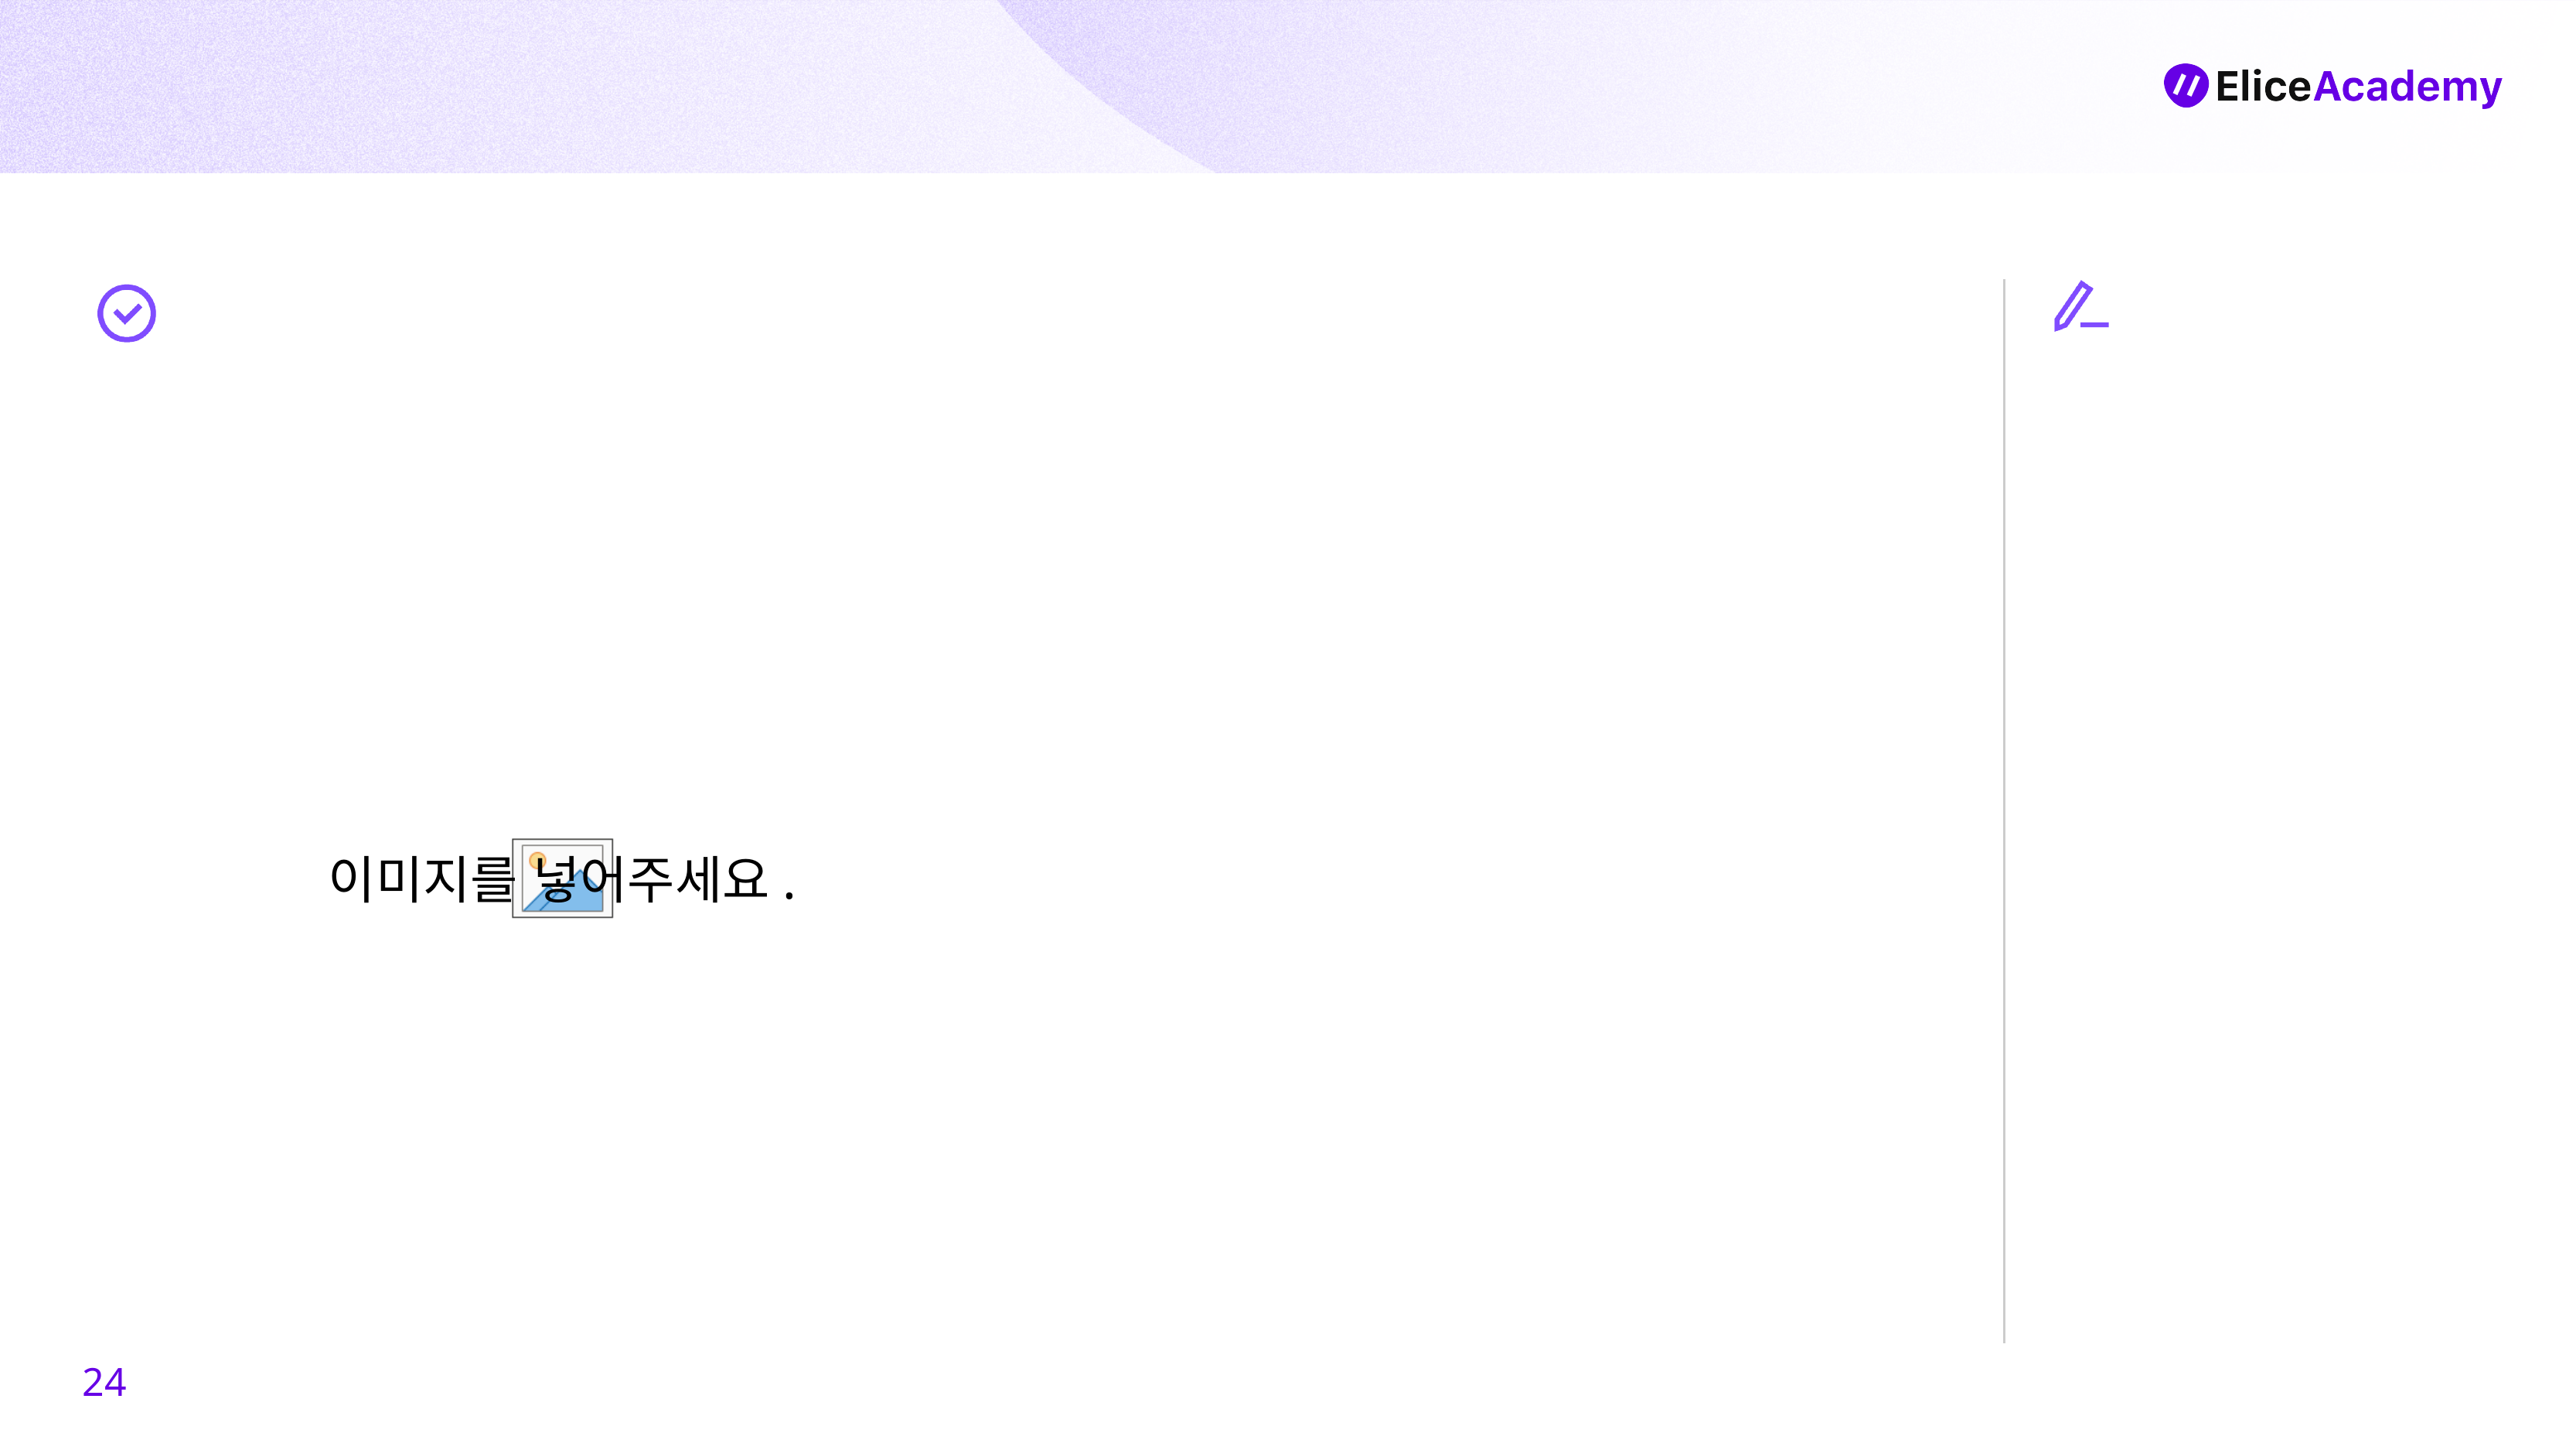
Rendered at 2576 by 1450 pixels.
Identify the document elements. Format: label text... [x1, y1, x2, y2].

slide_number 24 [70, 1346, 651, 1423]
picture [97, 284, 156, 343]
picture [0, 0, 2576, 173]
picture [2054, 280, 2109, 332]
picture [174, 490, 951, 1267]
